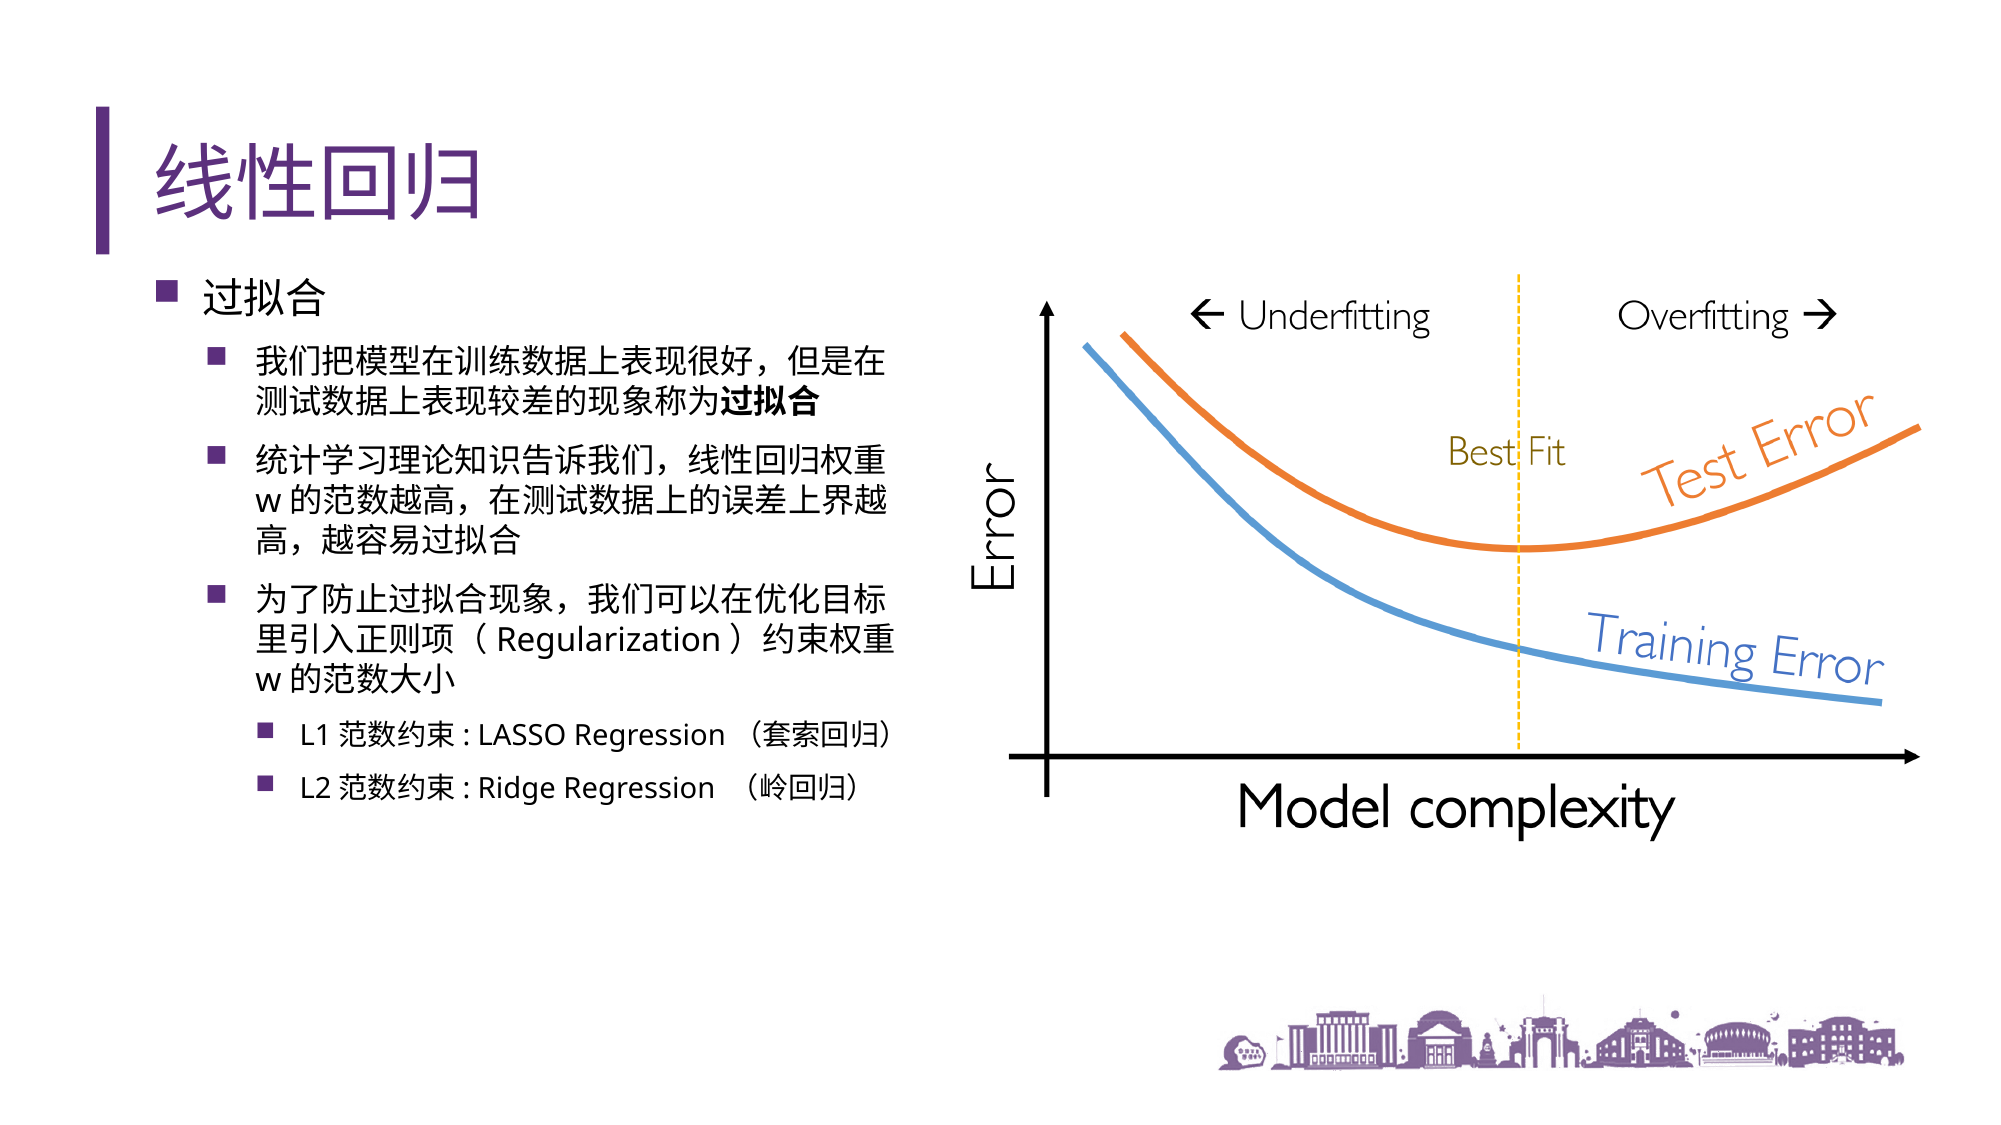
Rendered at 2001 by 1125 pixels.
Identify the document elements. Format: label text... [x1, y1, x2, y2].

title 线性回归 [137, 97, 1863, 264]
list 过拟合 我们把模型在训练数据上表现很好，但是在测试数据上表现较差的现象称为过拟合 统计学习理论知识告诉我们，线性回归权重w的范数越高，在测试数据上的误差上界越高，越容易过拟合 为了防止过拟合现象，我们可以在优化目标里引入正则项（Regularization）约束权重w的范数大小 L1范数约束: LASSO Regression（套索回归） L2范数约束: Ridge Regression （岭回归） [137, 264, 935, 918]
picture [934, 273, 1964, 852]
